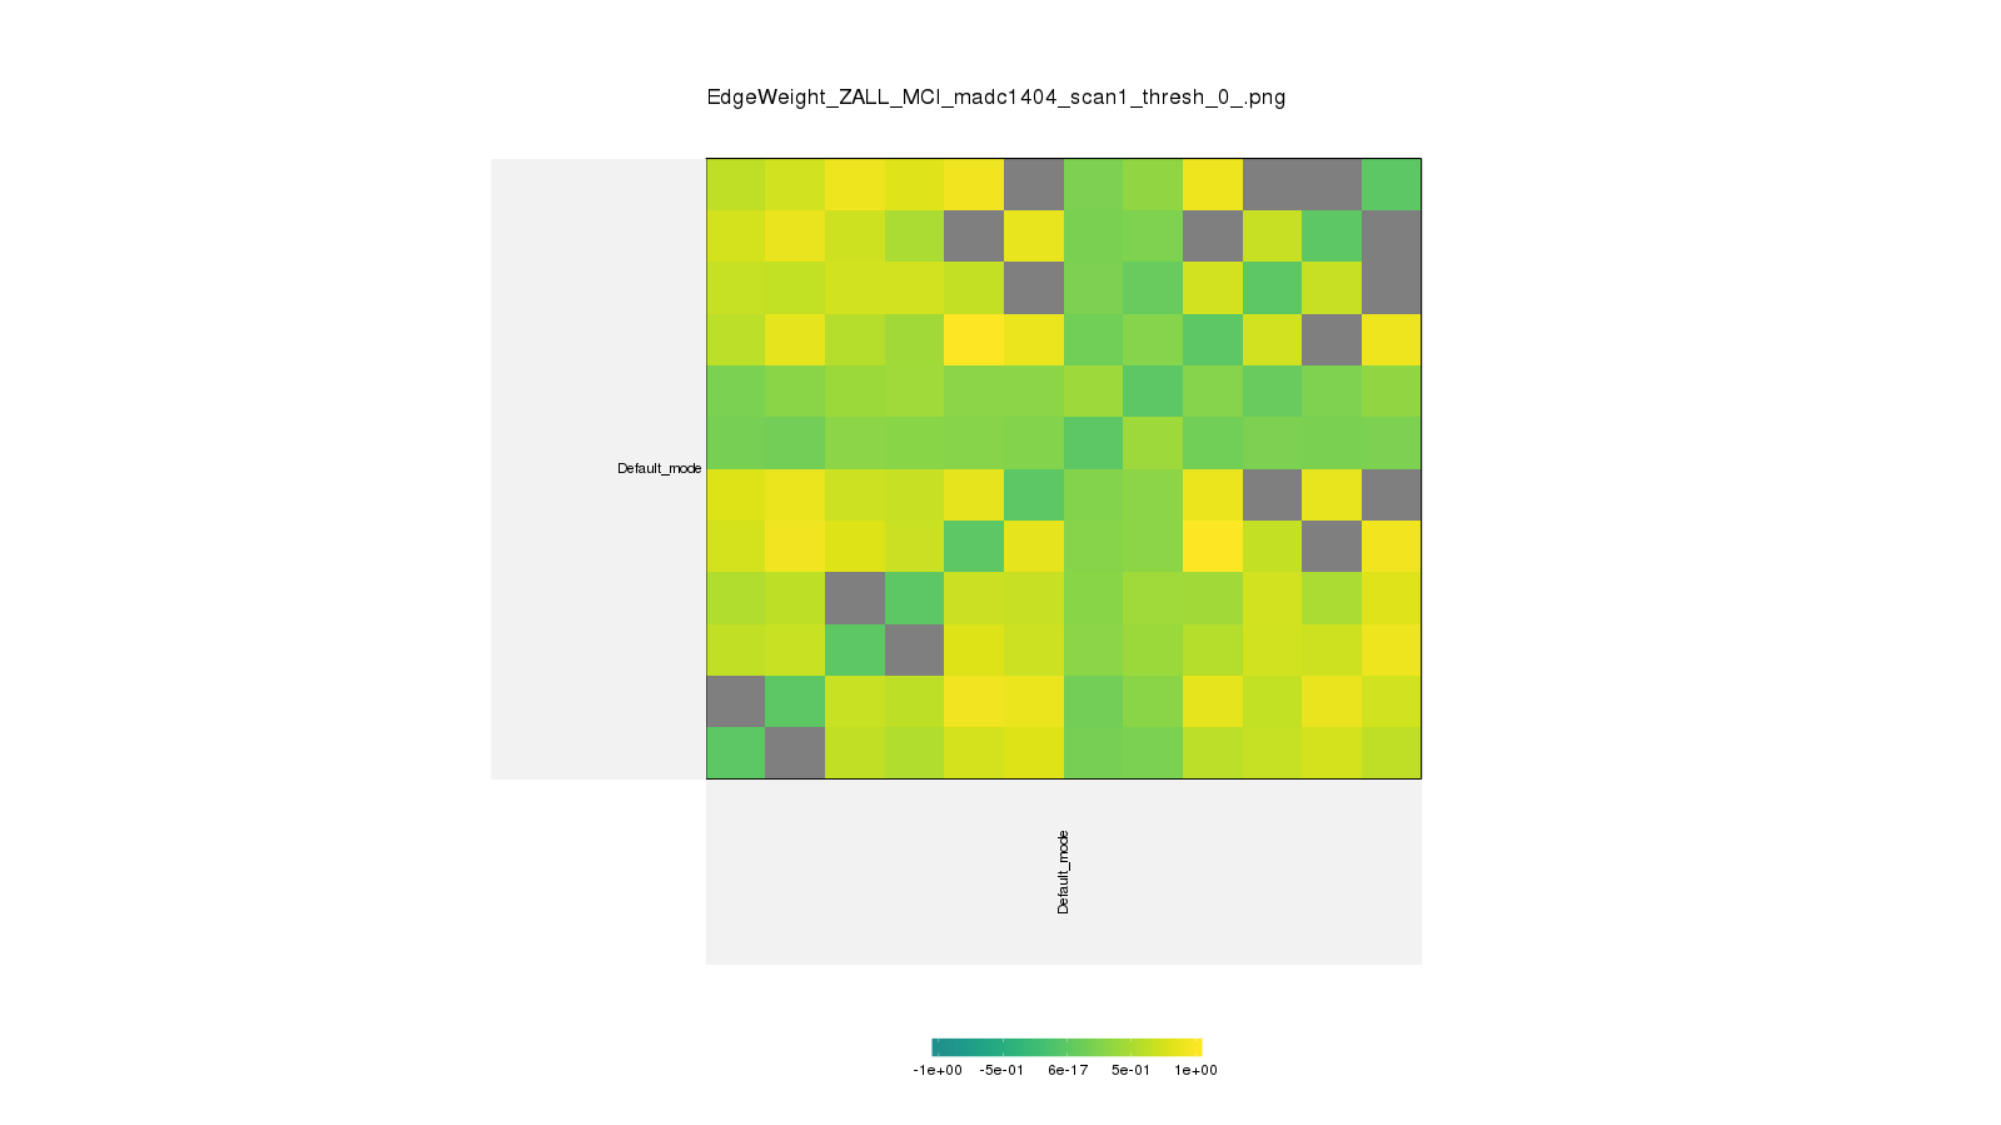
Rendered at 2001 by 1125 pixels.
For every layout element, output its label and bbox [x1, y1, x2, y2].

picture [455, 0, 1457, 1125]
